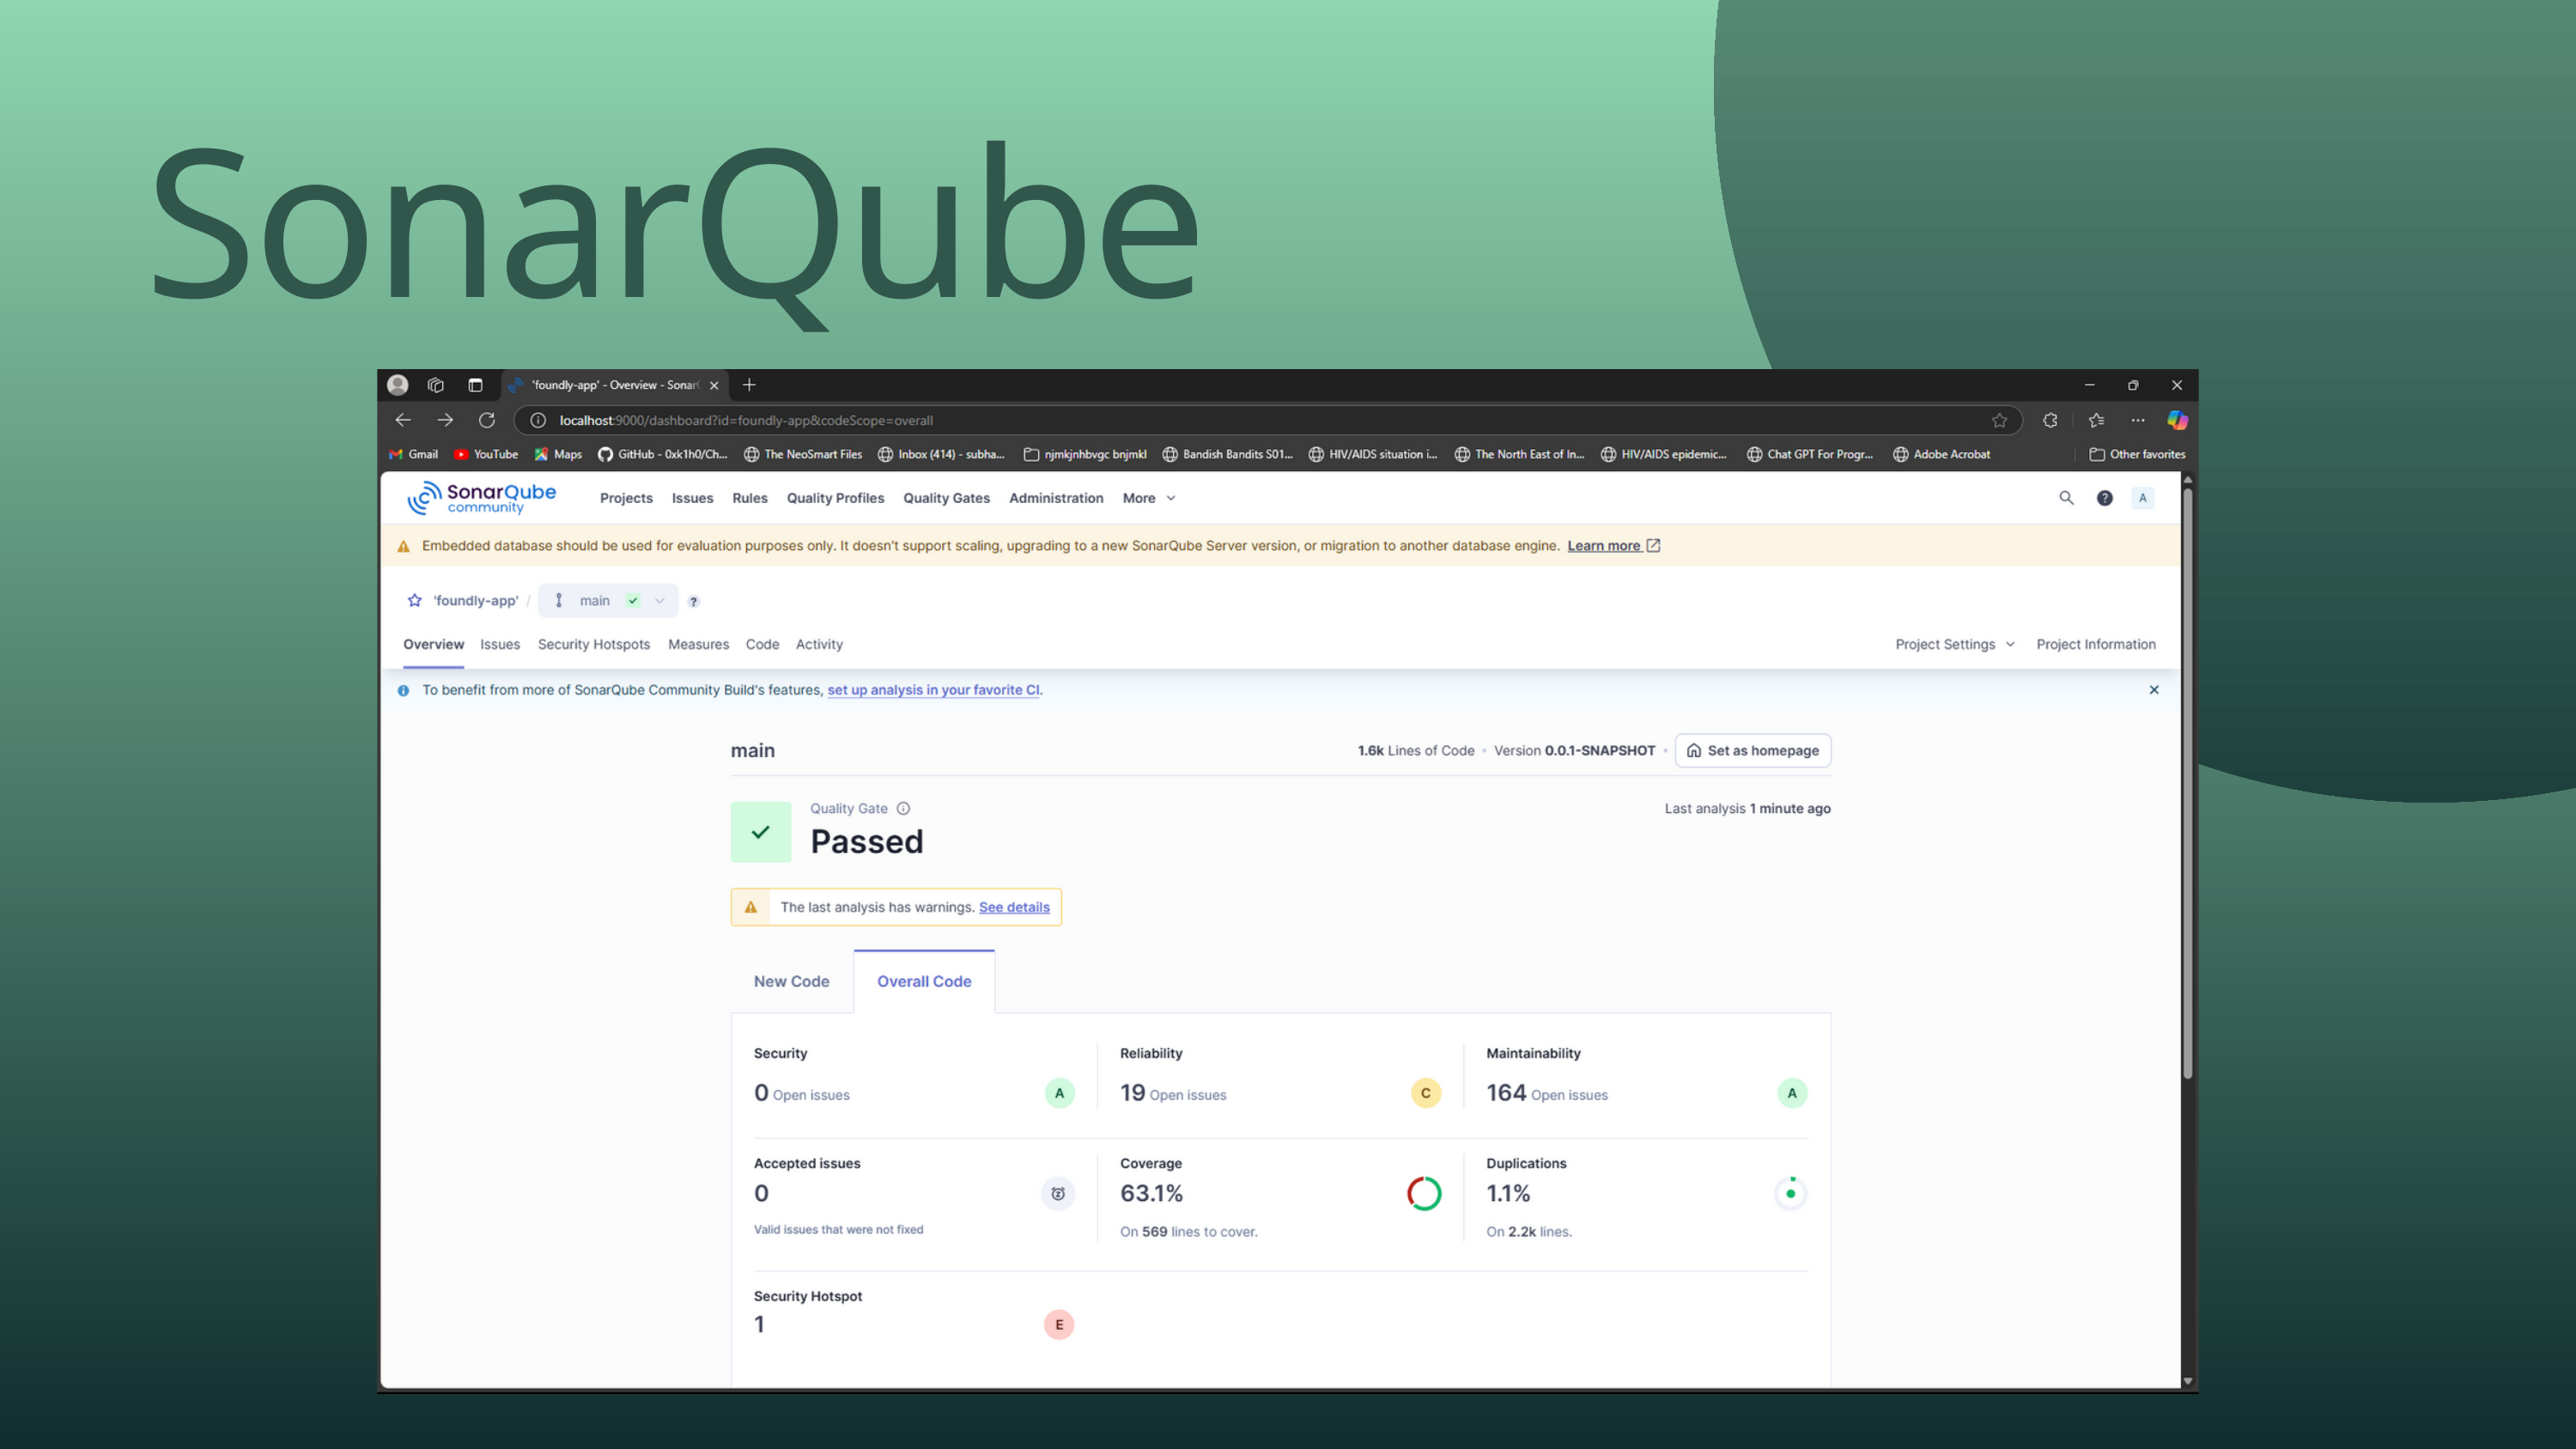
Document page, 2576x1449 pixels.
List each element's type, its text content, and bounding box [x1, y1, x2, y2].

text_box [377, 369, 2199, 1394]
text_box SonarQube [144, 70, 1578, 338]
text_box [1714, 0, 2576, 803]
